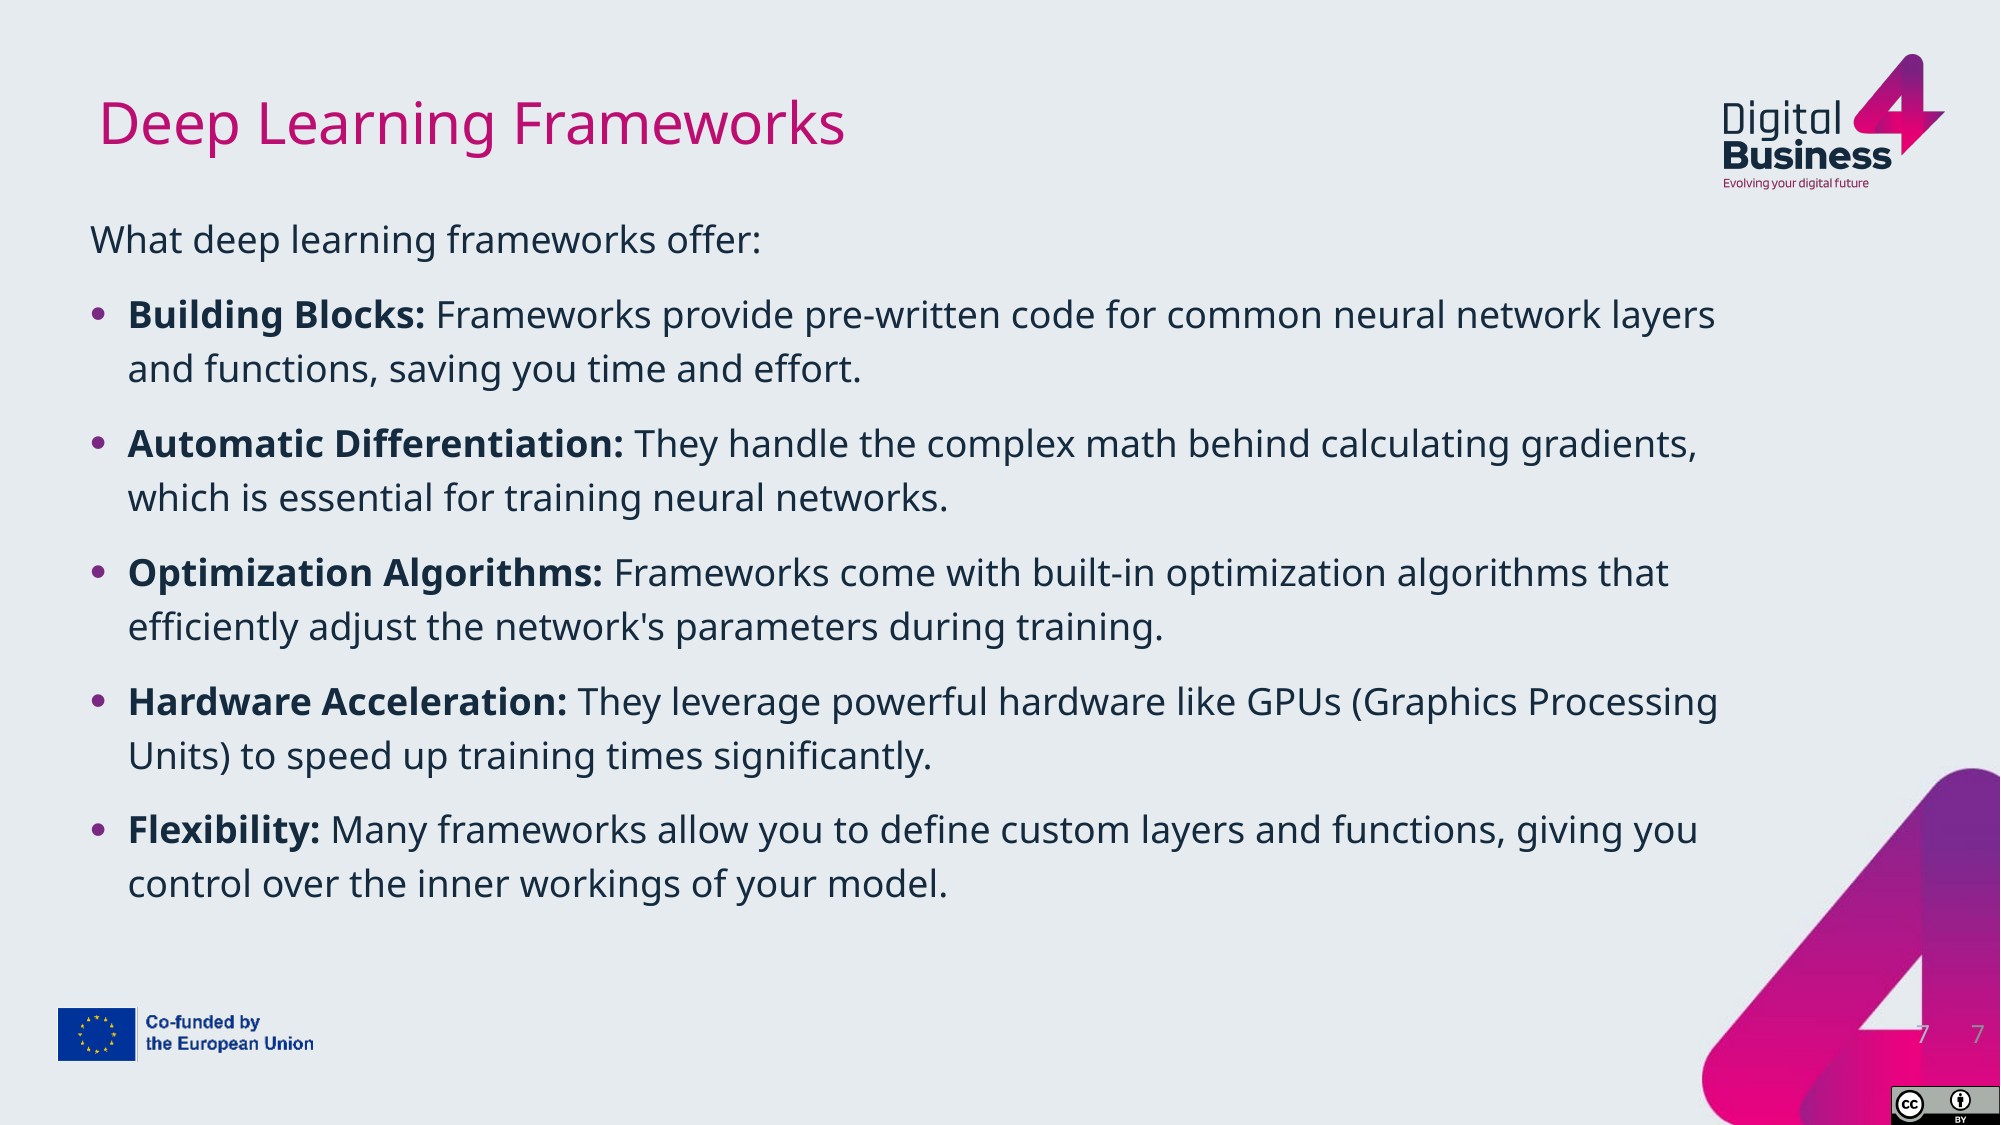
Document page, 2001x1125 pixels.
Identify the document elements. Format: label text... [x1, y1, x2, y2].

title Deep Learning Frameworks [75, 0, 1435, 165]
picture [0, 0, 2000, 1125]
list What deep learning frameworks offer: Building Blocks: Frameworks provide pre-written code for common neural network layers and functions, saving you time and effort. Automatic Differentiation: They handle the complex math behind calculating gradients, which is essential for training neural networks. Optimization Algorithms: Frameworks come with built-in optimization algorithms that efficiently adjust the network's parameters during training. Hardware Acceleration: They leverage powerful hardware like GPUs (Graphics Processing Units) to speed up training times significantly. Flexibility: Many frameworks allow you to define custom layers and functions, giving you control over the inner workings of your model. [75, 200, 1766, 1000]
slide_number 7 [1911, 1005, 2000, 1066]
